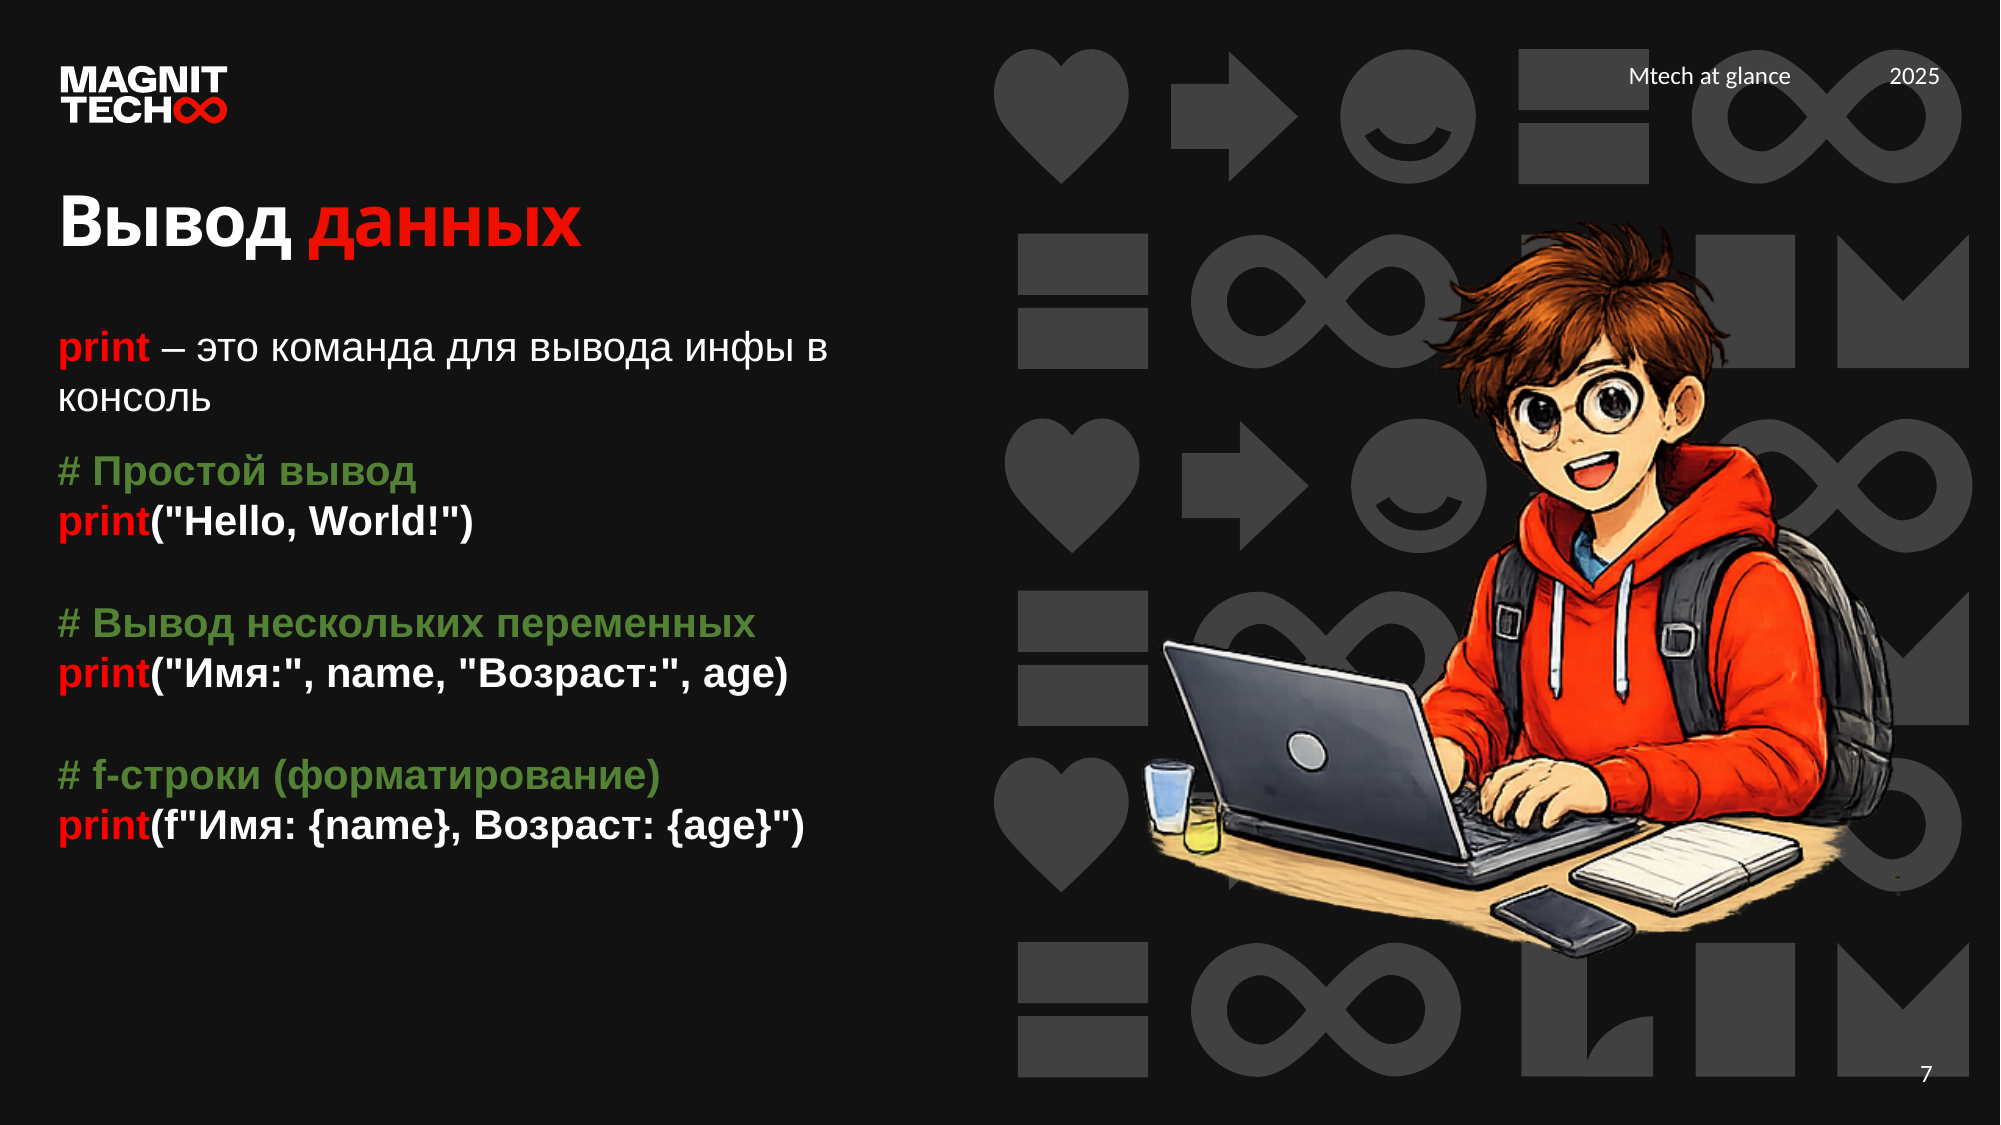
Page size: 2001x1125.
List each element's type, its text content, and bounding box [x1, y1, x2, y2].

text_box # Вывод нескольких переменных print("Имя:", name, "Возраст:", age) [42, 588, 851, 715]
picture [1126, 181, 1900, 965]
text_box # Простой вывод print("Hello, World!") [42, 436, 851, 563]
text_box print – это команда для вывода инфы в консоль [42, 312, 851, 436]
text_box Вывод данных [42, 184, 933, 344]
slide_number 7 [1845, 1042, 1948, 1103]
text_box # f-строки (форматирование) print(f"Имя: {name}, Возраст: {age}") [42, 740, 851, 875]
